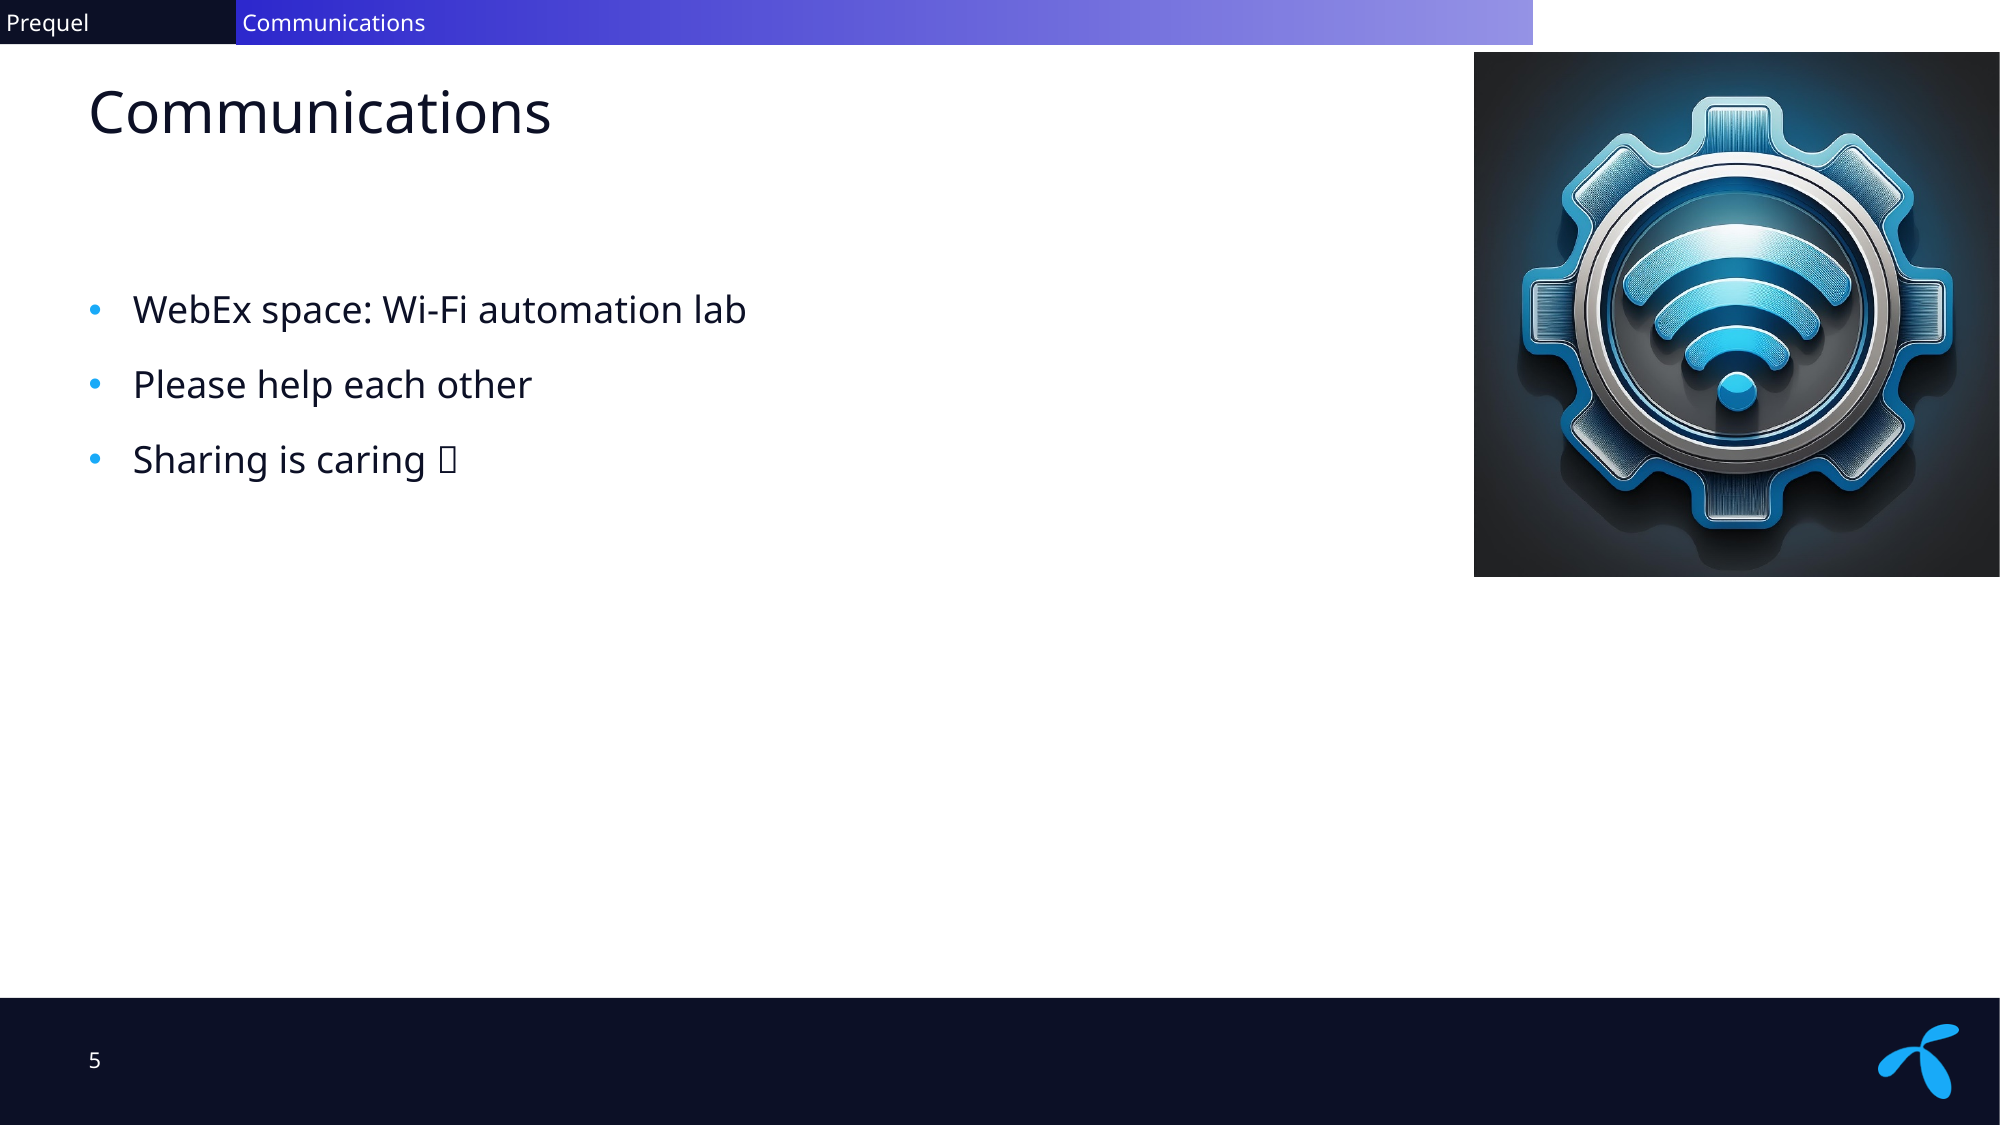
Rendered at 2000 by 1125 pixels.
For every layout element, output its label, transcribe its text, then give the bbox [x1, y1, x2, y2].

footer Prequel [0, 0, 236, 45]
list WebEx space: Wi-Fi automation lab Please help each other Sharing is caring  [88, 248, 1464, 735]
title Communications [88, 70, 1469, 160]
picture [1878, 1024, 1959, 1099]
text_box Communications [236, 0, 1533, 45]
picture [1474, 51, 2000, 578]
slide_number 5 [88, 1024, 237, 1099]
